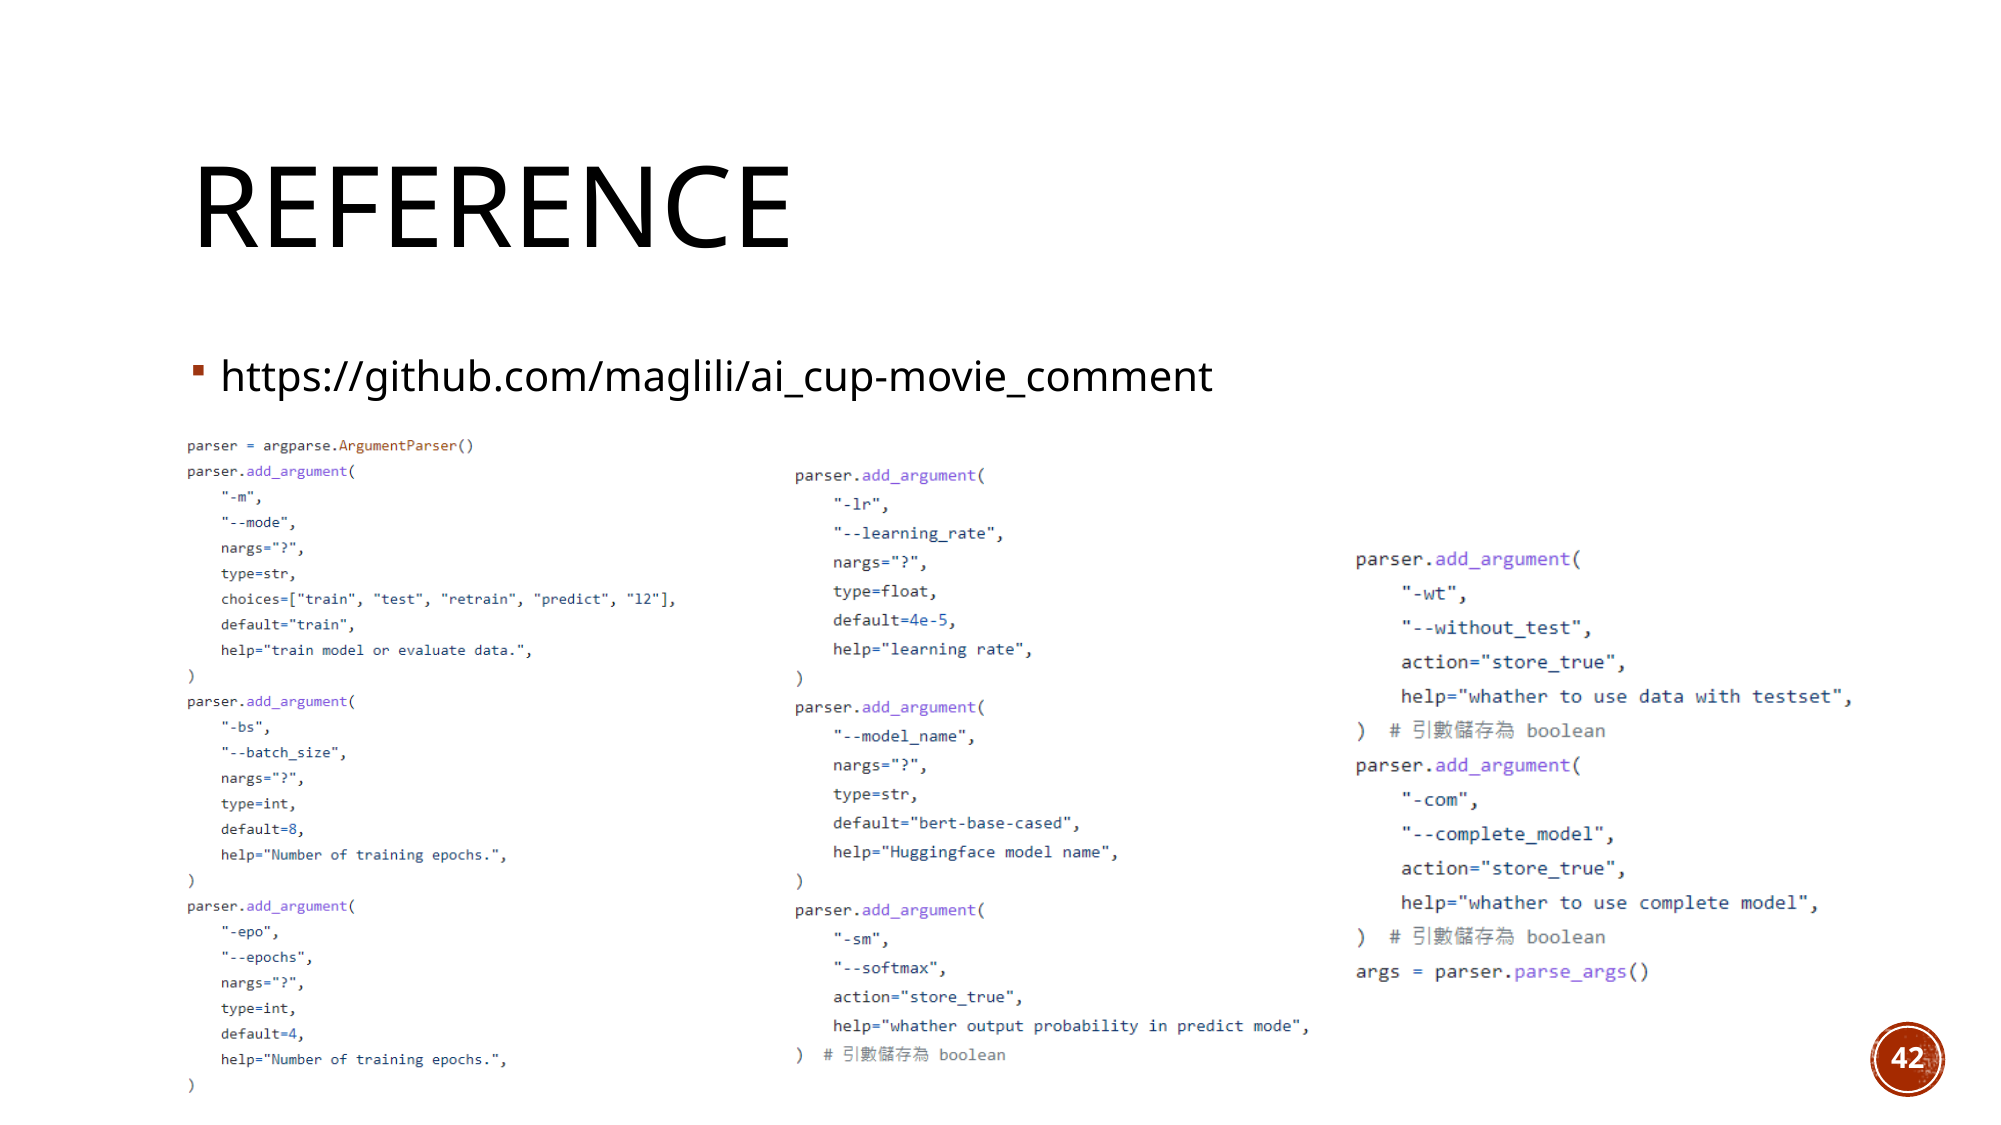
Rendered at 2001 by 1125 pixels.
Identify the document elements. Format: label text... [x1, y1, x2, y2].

picture [780, 461, 1314, 1073]
picture [174, 434, 701, 1100]
slide_number 42 [1855, 1028, 1961, 1089]
title reference [175, 79, 1826, 344]
picture [1338, 542, 1867, 993]
list https://github.com/maglili/ai_cup-movie_comment [175, 348, 1826, 1013]
